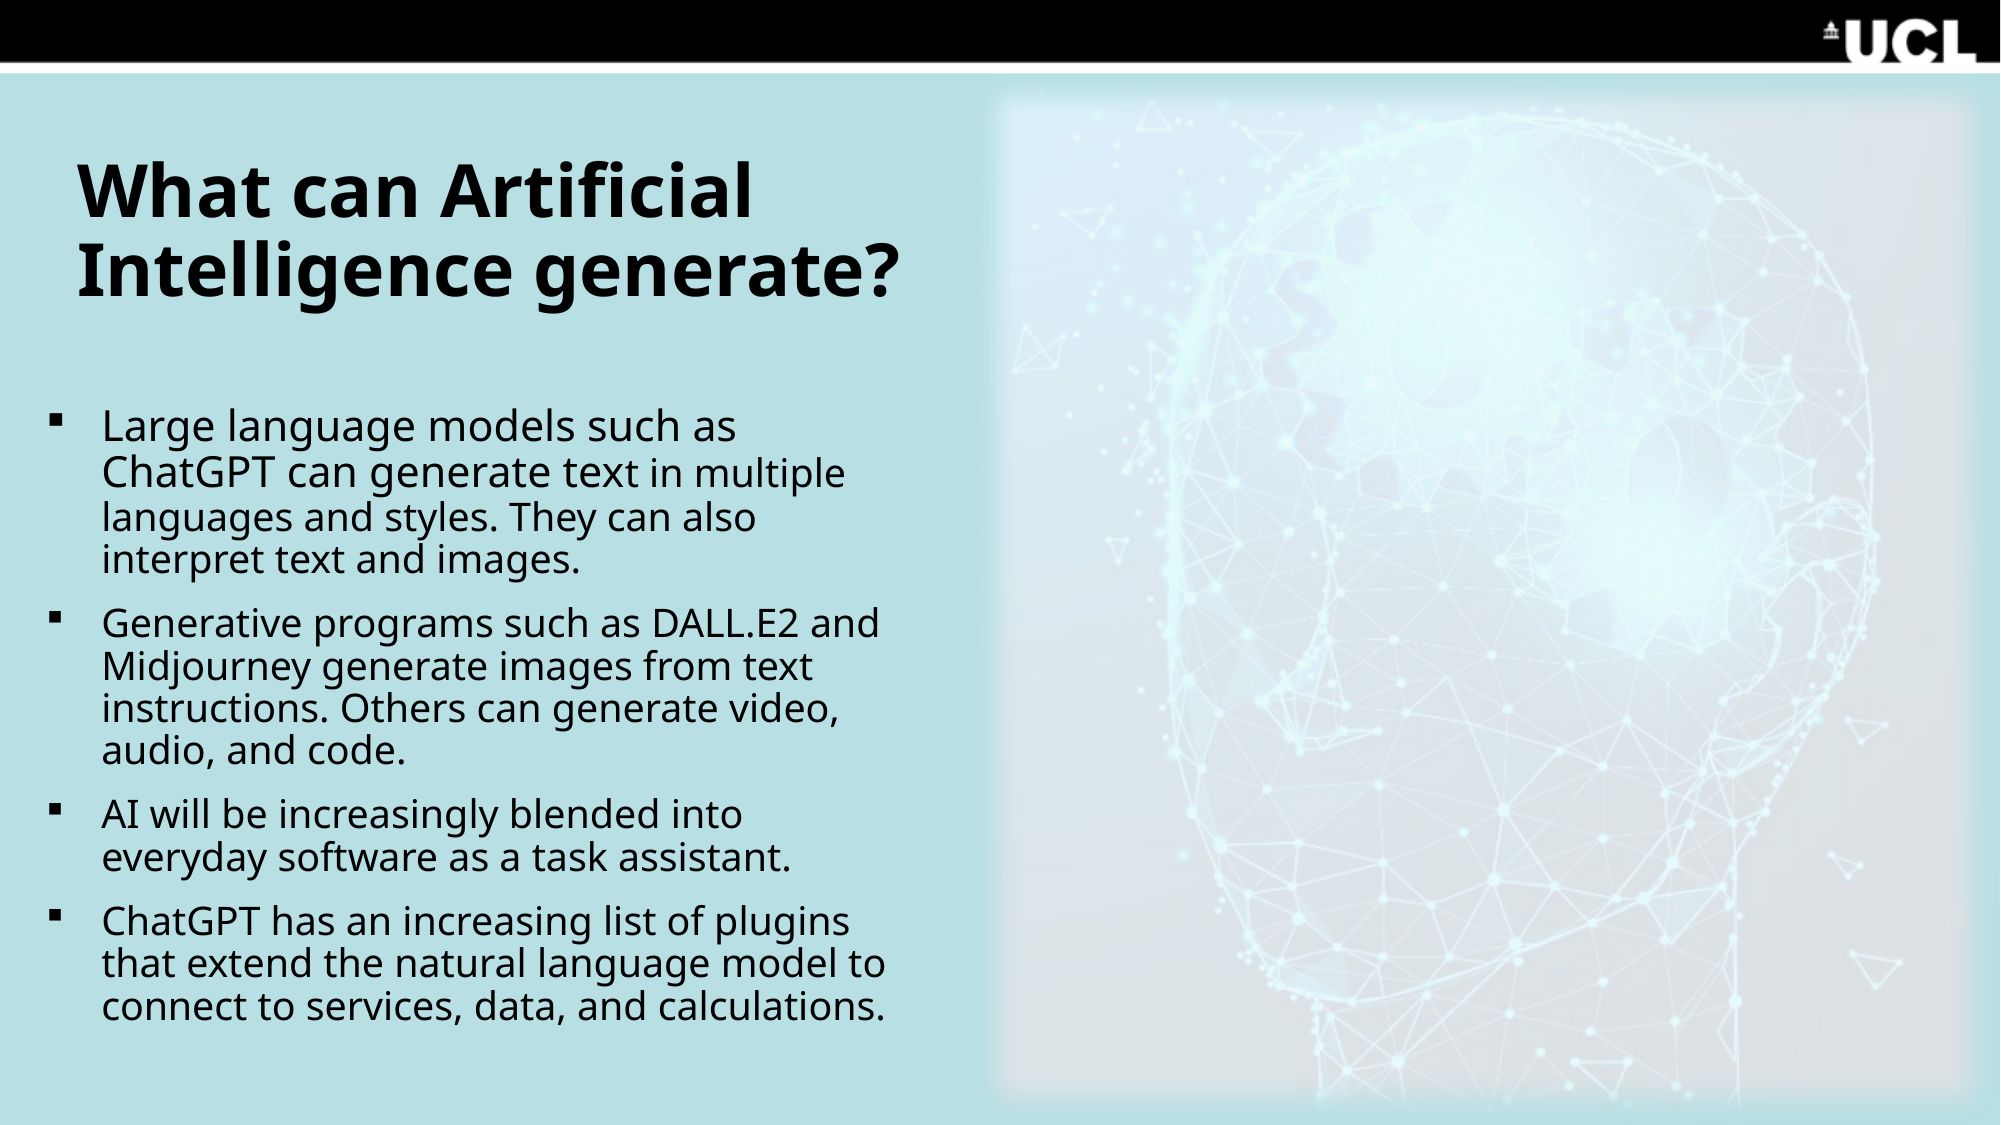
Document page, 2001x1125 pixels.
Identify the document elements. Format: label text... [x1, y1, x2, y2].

picture [0, 0, 2001, 1125]
title What can Artificial Intelligence generate? [62, 146, 971, 371]
list Large language models such as ChatGPT can generate text in multiple languages and styles. They can also interpret text and images. Generative programs such as DALL.E2 and Midjourney generate images from text instructions. Others can generate video, audio, and code. AI will be increasingly blended into everyday software as a task assistant. ChatGPT has an increasing list of plugins that extend the natural language model to connect to services, data, and calculations. [31, 396, 904, 1055]
